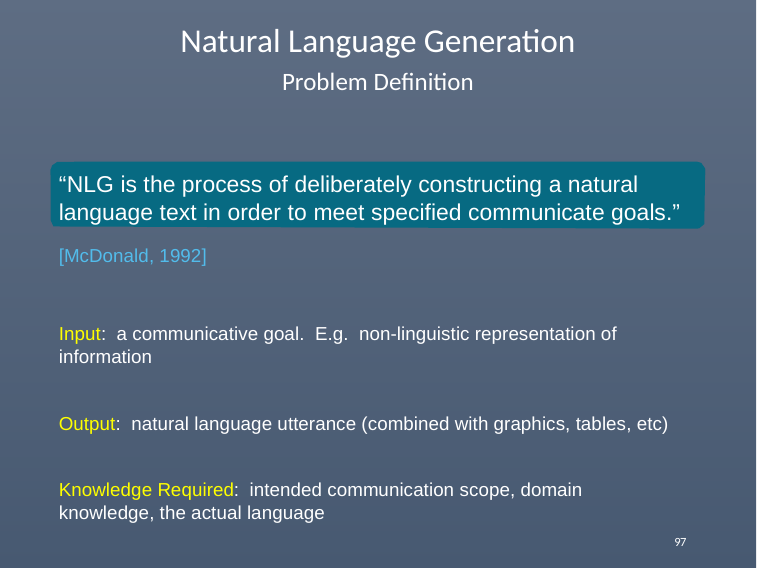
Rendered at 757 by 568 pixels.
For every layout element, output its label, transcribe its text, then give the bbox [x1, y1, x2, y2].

text_box Input: a communicative goal. E.g. non-linguistic representation of information Output: natural language utterance (combined with graphics, tables, etc) Knowledge Required: intended communication scope, domain knowledge, the actual language [56, 322, 692, 524]
title Natural Language Generation Problem Definition [51, 9, 705, 105]
text_box [50, 168, 56, 227]
slide_number 97 [534, 526, 705, 557]
text_box “NLG is the process of deliberately constructing a natural language text in order to meet specified communicate goals.” [McDonald, 1992] [56, 168, 699, 267]
text_box [51, 161, 705, 168]
text_box [699, 168, 706, 229]
